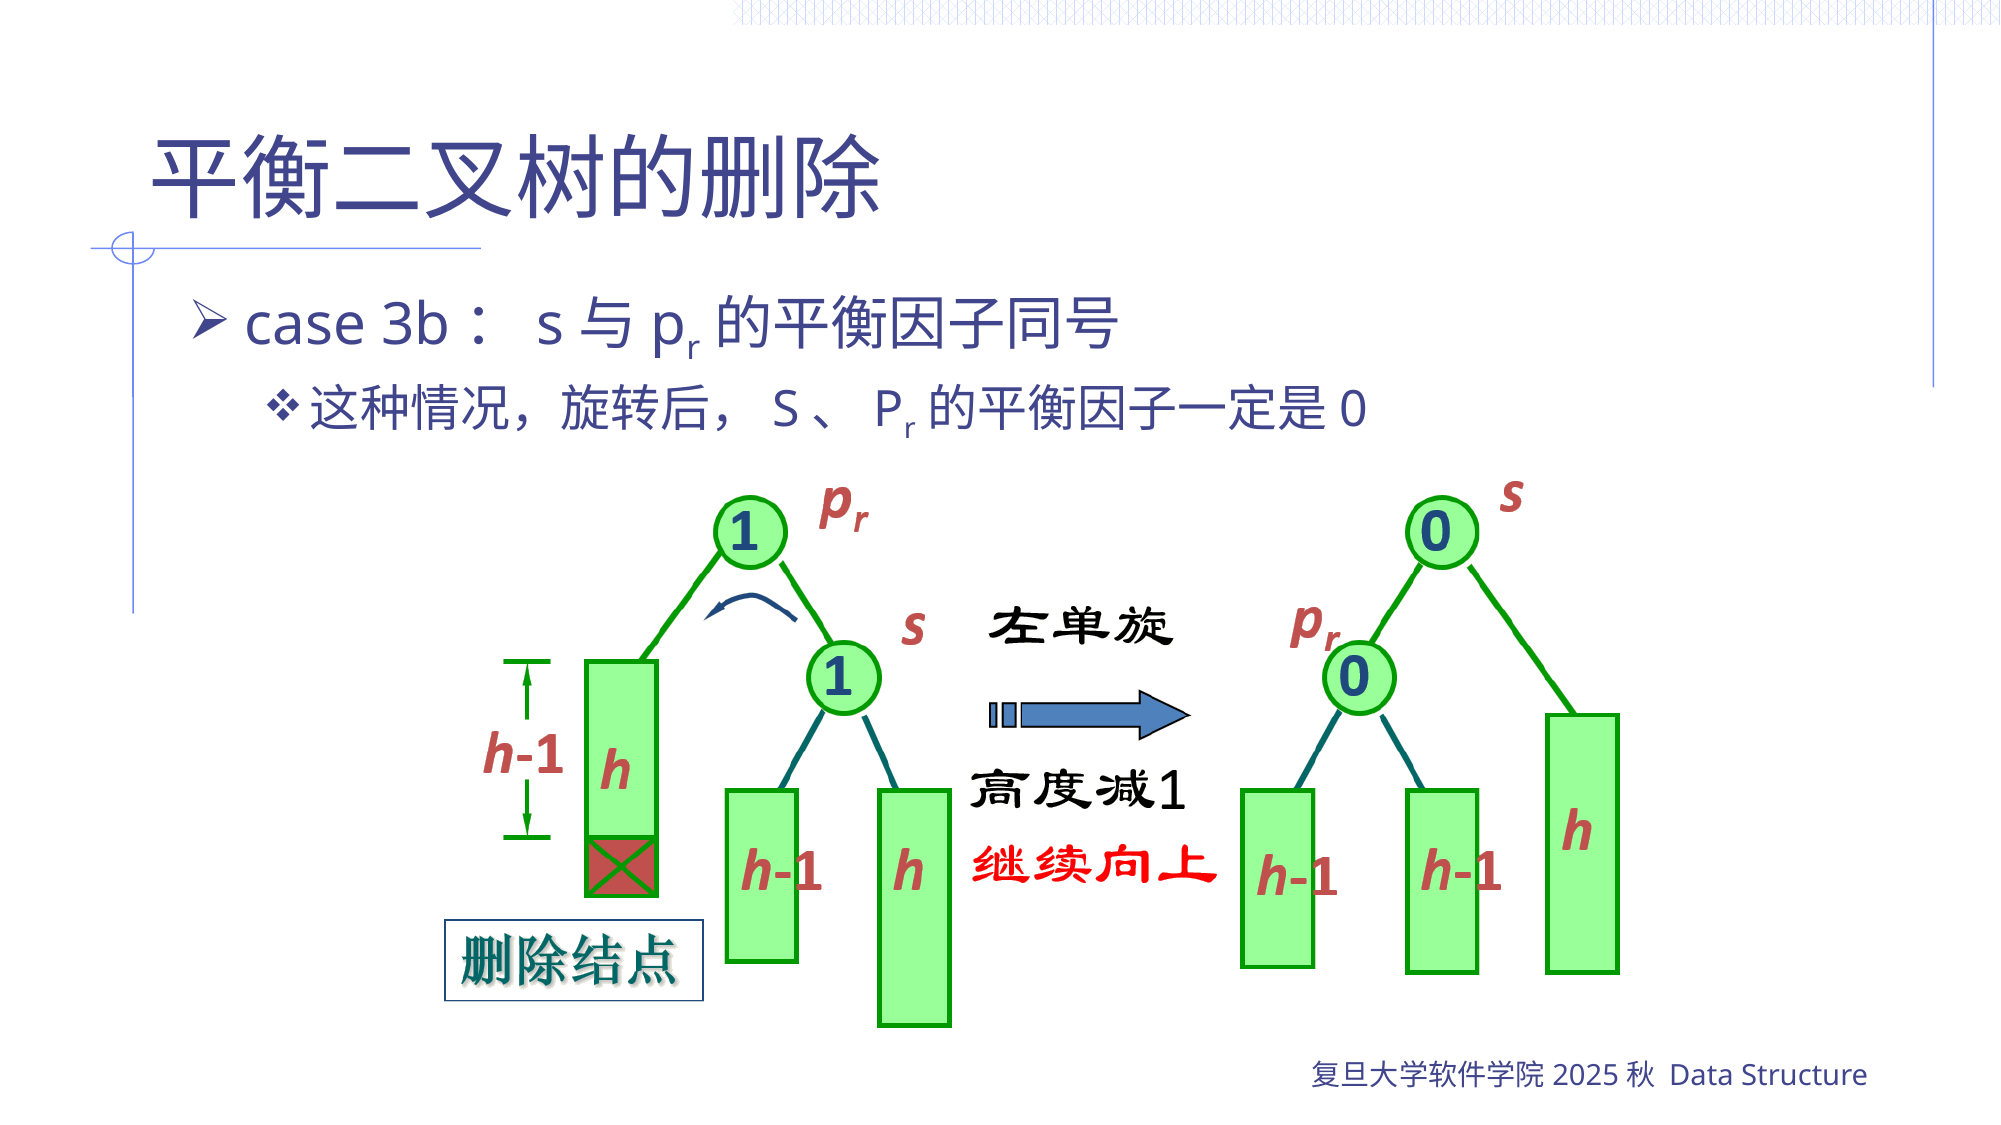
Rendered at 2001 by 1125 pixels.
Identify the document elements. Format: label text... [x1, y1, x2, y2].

picture [397, 467, 1676, 1037]
title 平衡二叉树的删除 [133, 50, 1834, 238]
list case 3b：s与pr的平衡因子同号 这种情况，旋转后，S、Pr的平衡因子一定是0 [173, 278, 1874, 954]
